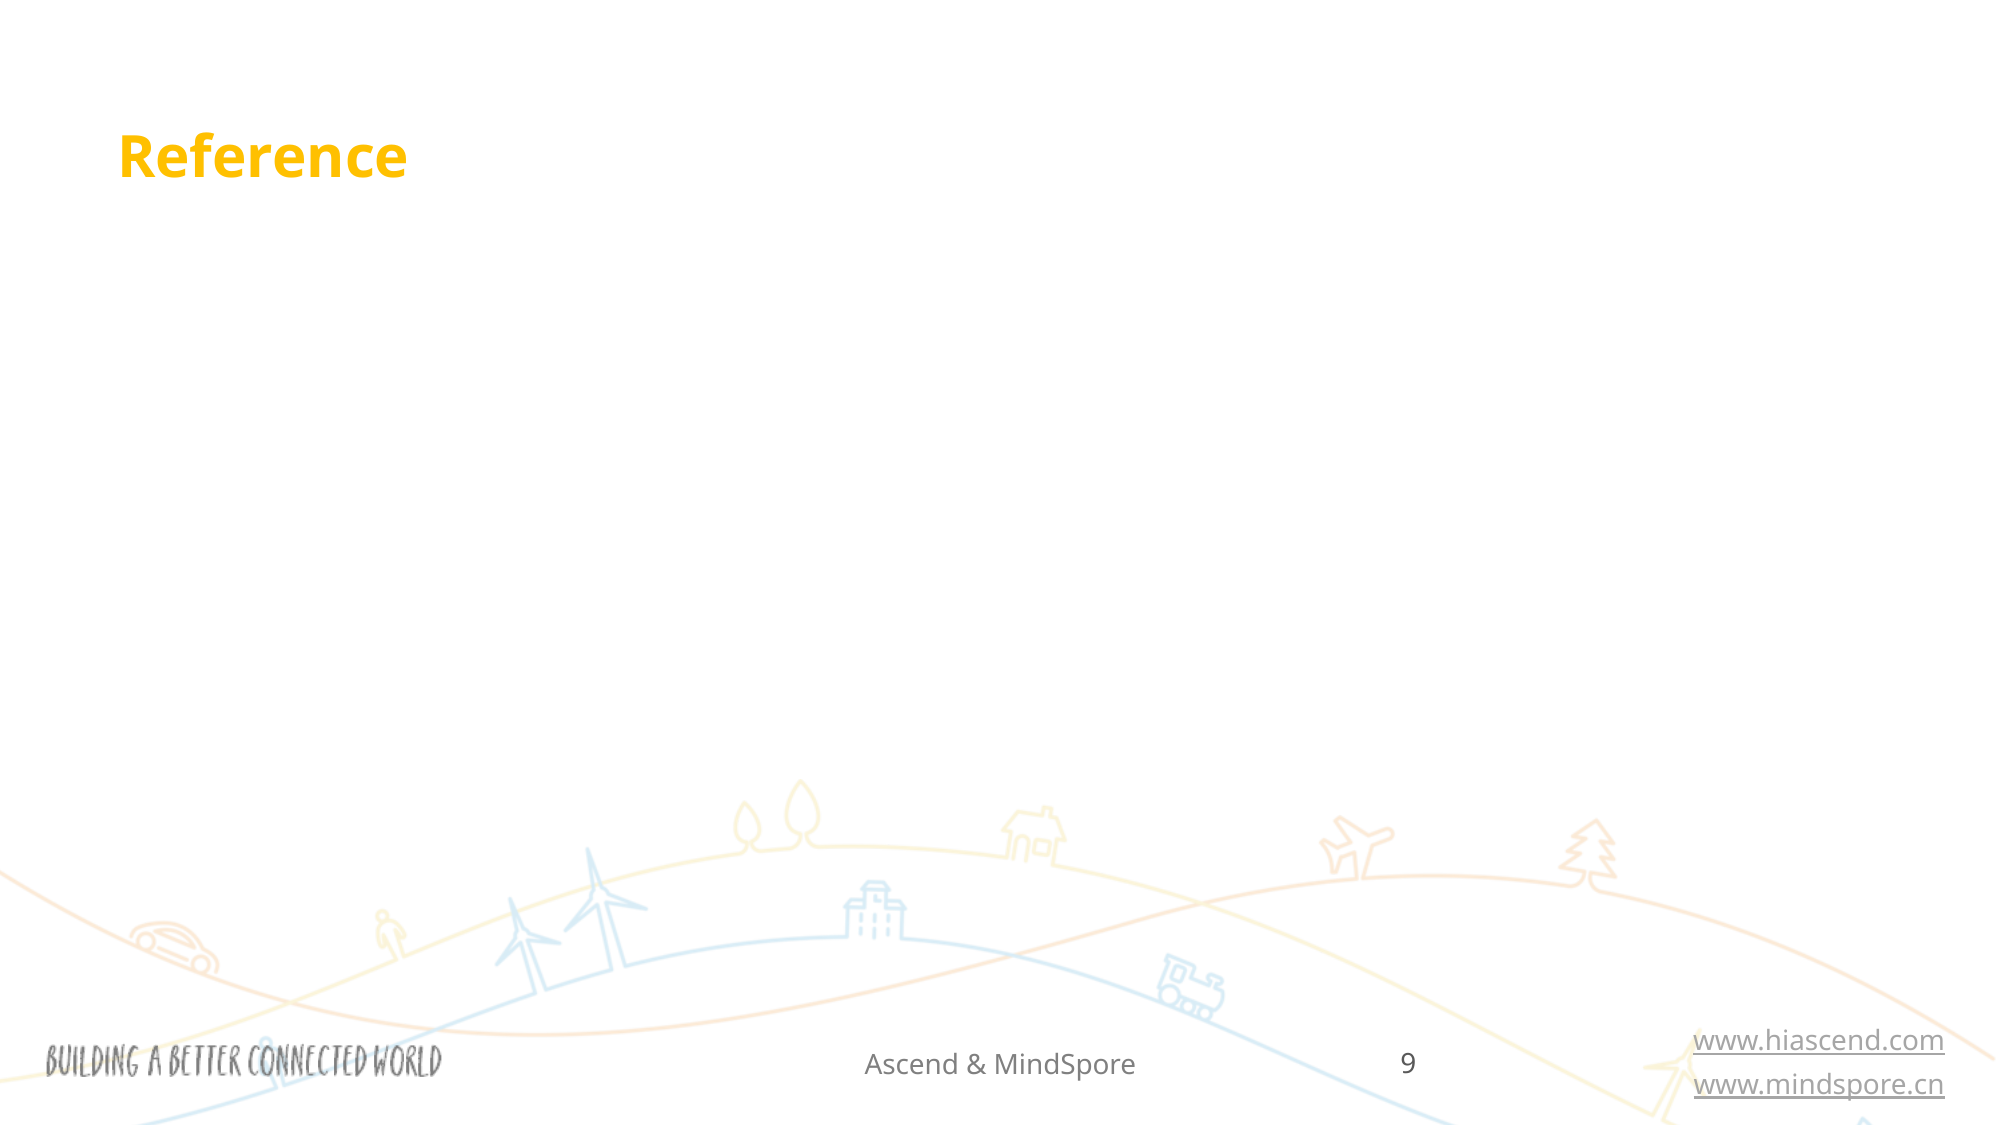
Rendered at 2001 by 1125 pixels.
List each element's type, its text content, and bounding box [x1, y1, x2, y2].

title Reference [102, 111, 1863, 209]
picture [23, 1023, 468, 1105]
